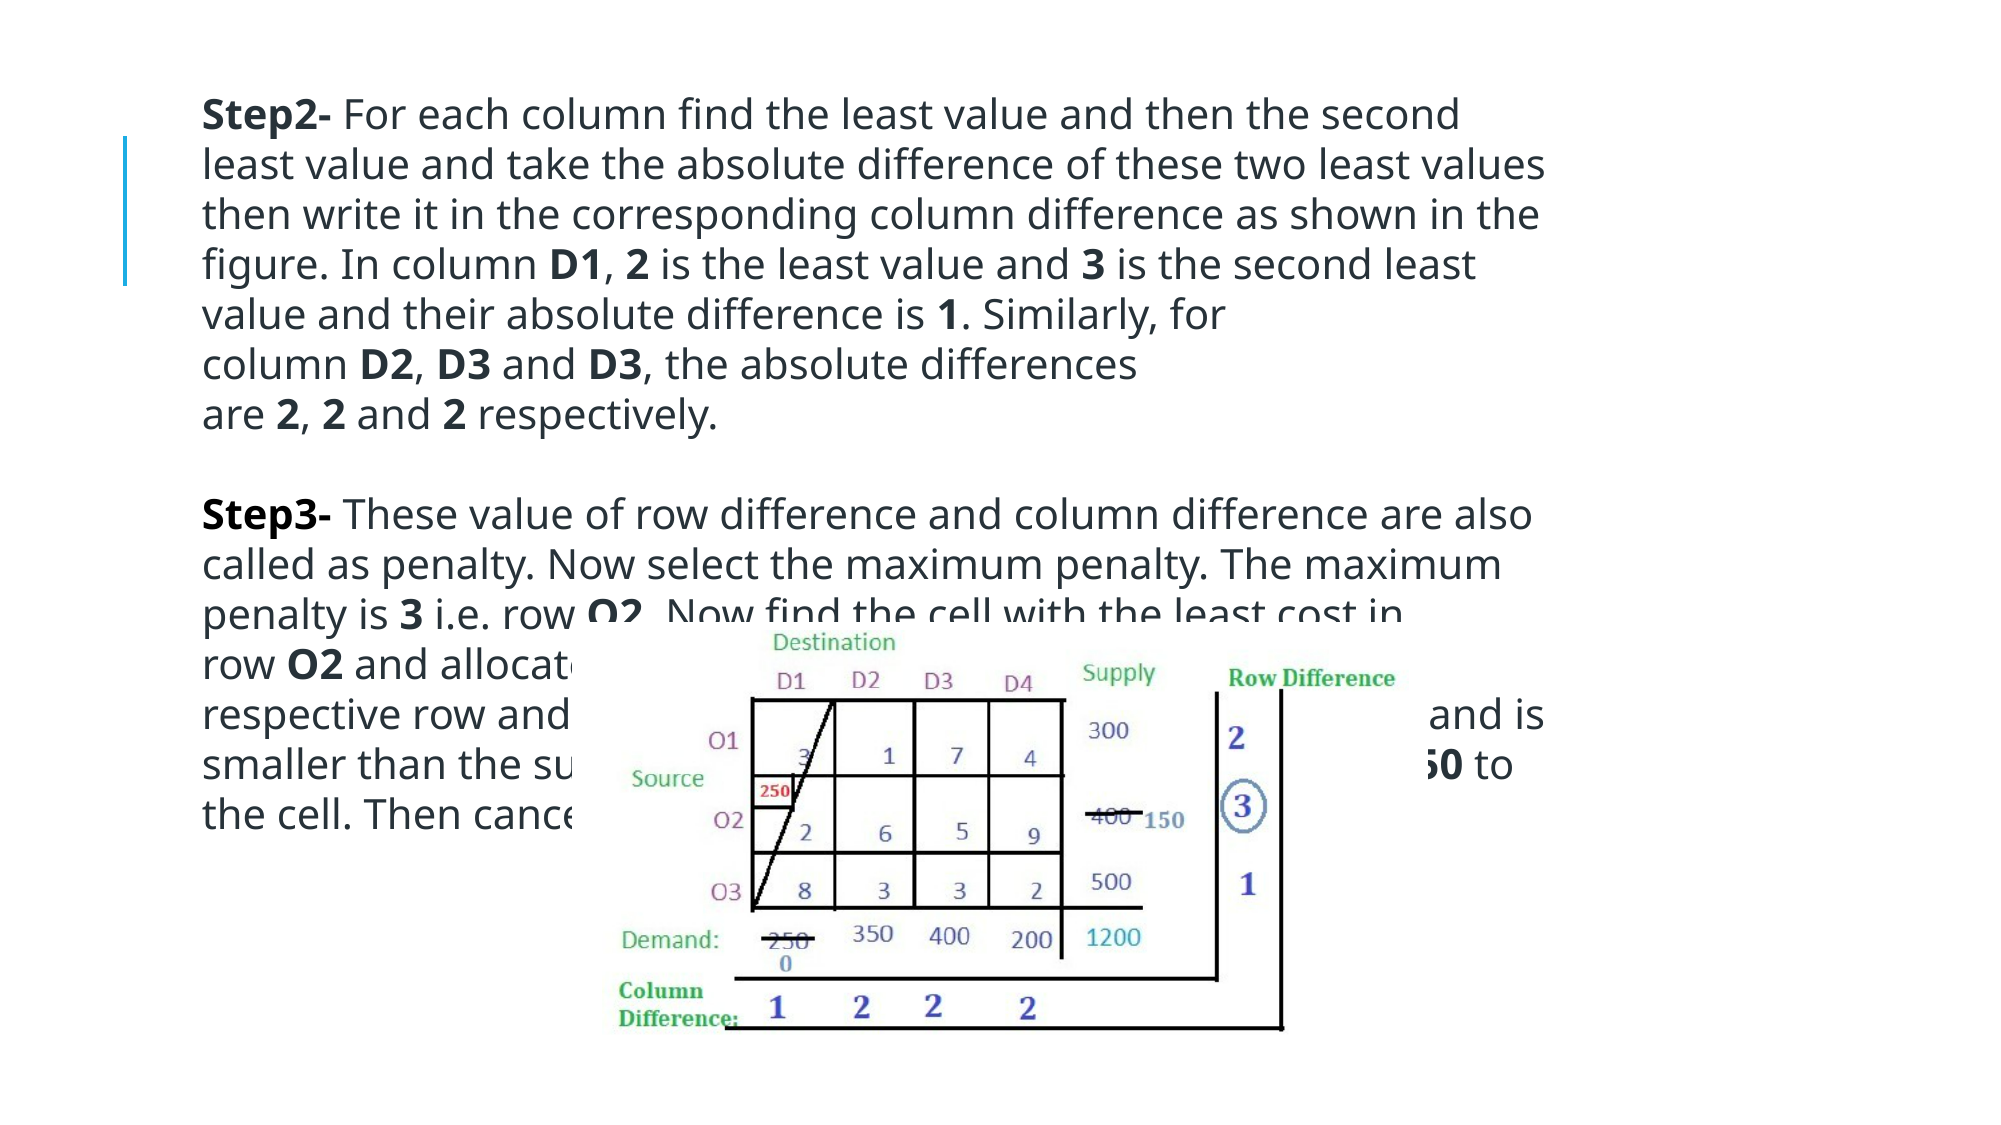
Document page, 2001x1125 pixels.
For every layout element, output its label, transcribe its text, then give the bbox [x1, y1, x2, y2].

text_box Step2- For each column find the least value and then the second least value and take the absolute difference of these two least values then write it in the corresponding column difference as shown in the figure. In column D1, 2 is the least value and 3 is the second least value and their absolute difference is 1. Similarly, for column D2, D3 and D3, the absolute differences are 2, 2 and 2 respectively. Step3- These value of row difference and column difference are also called as penalty. Now select the maximum penalty. The maximum penalty is 3 i.e. row O2. Now find the cell with the least cost in row O2 and allocate the minimum among the supply of the respective row and the demand of the respective column. Demand is smaller than the supply so allocate the column’s demand i.e. 250 to the cell. Then cancel the column D1. [187, 80, 1578, 846]
picture [572, 621, 1428, 1079]
